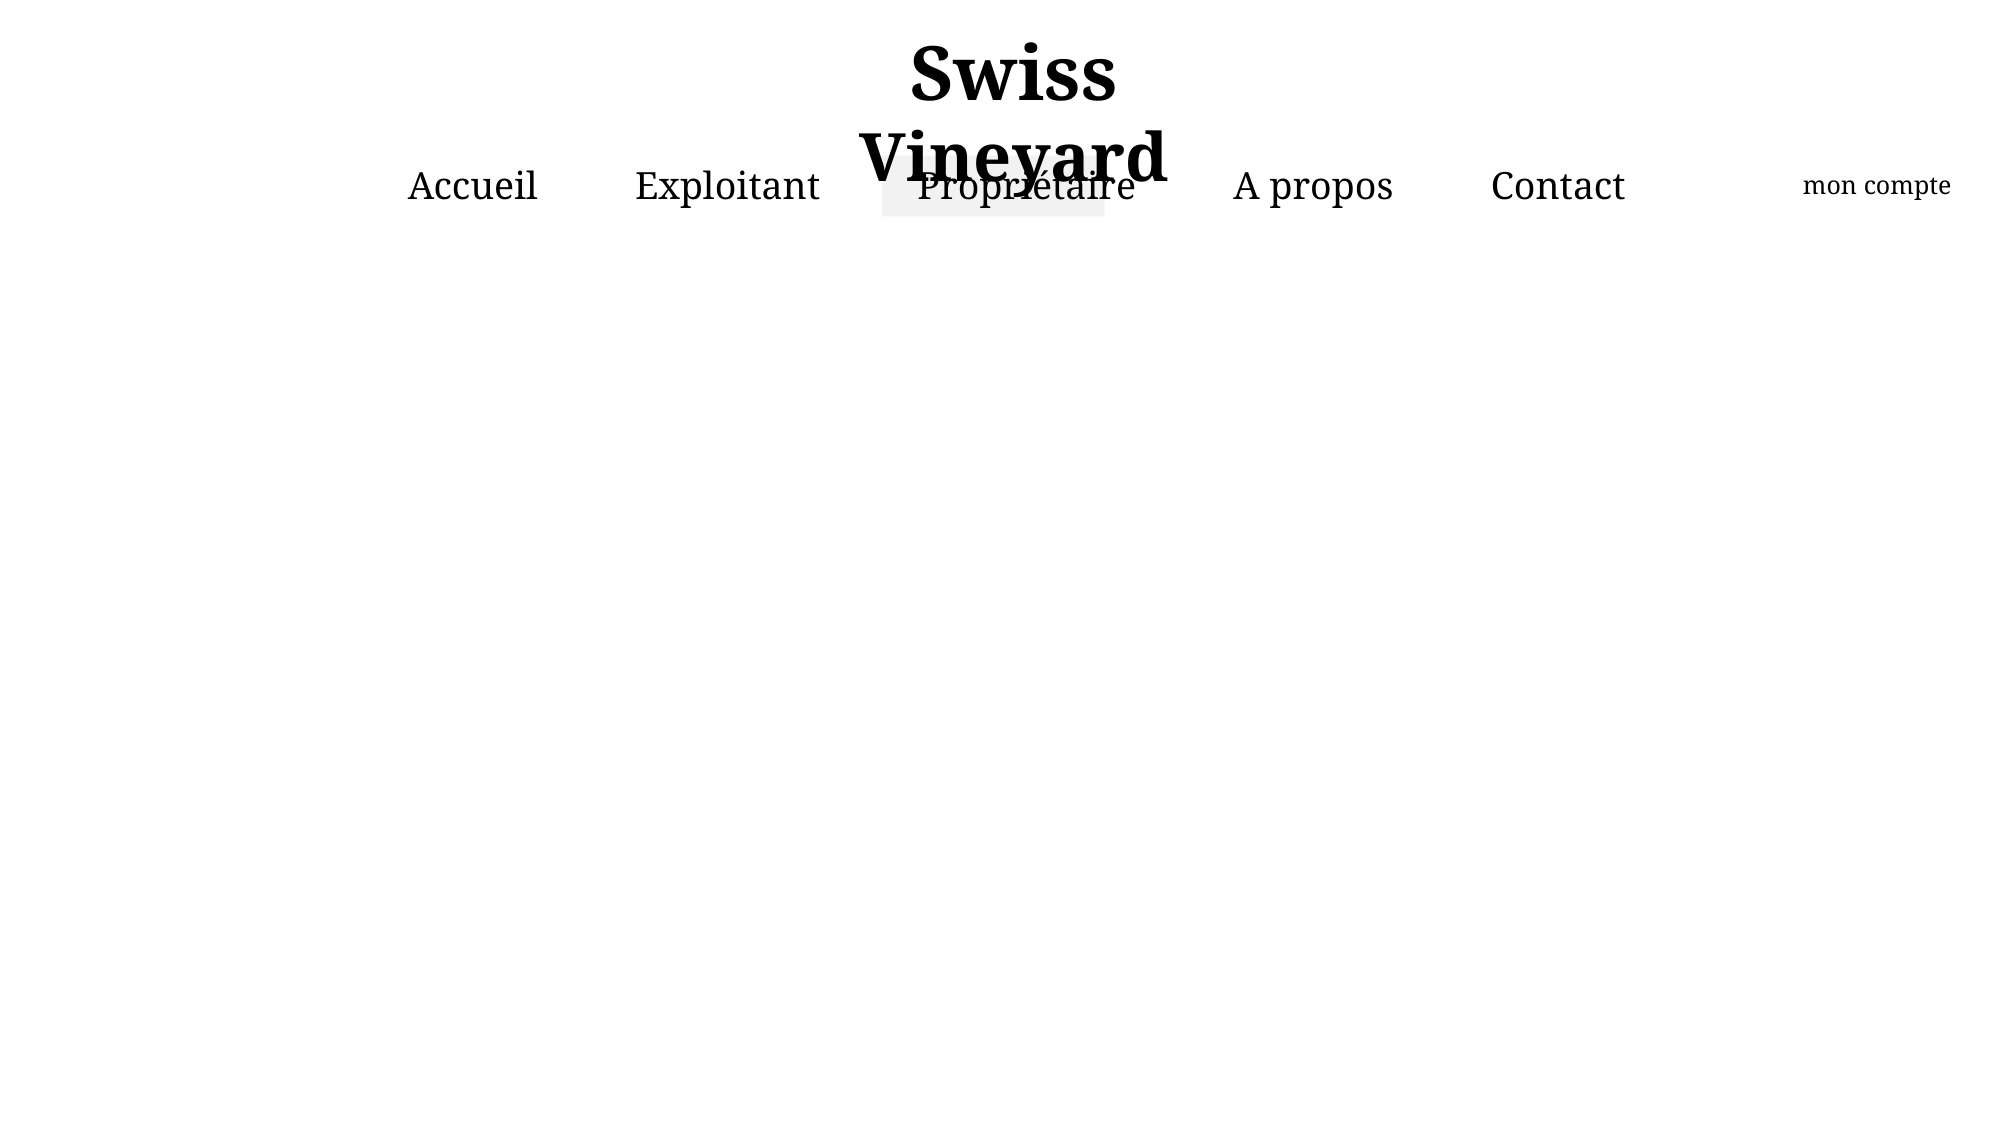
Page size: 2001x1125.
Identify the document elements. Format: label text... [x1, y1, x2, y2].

text_box mon compte [1788, 161, 2000, 207]
text_box Accueil Exploitant Propriétaire A propos Contact [393, 154, 1707, 259]
text_box Swiss Vineyard [748, 17, 1281, 154]
